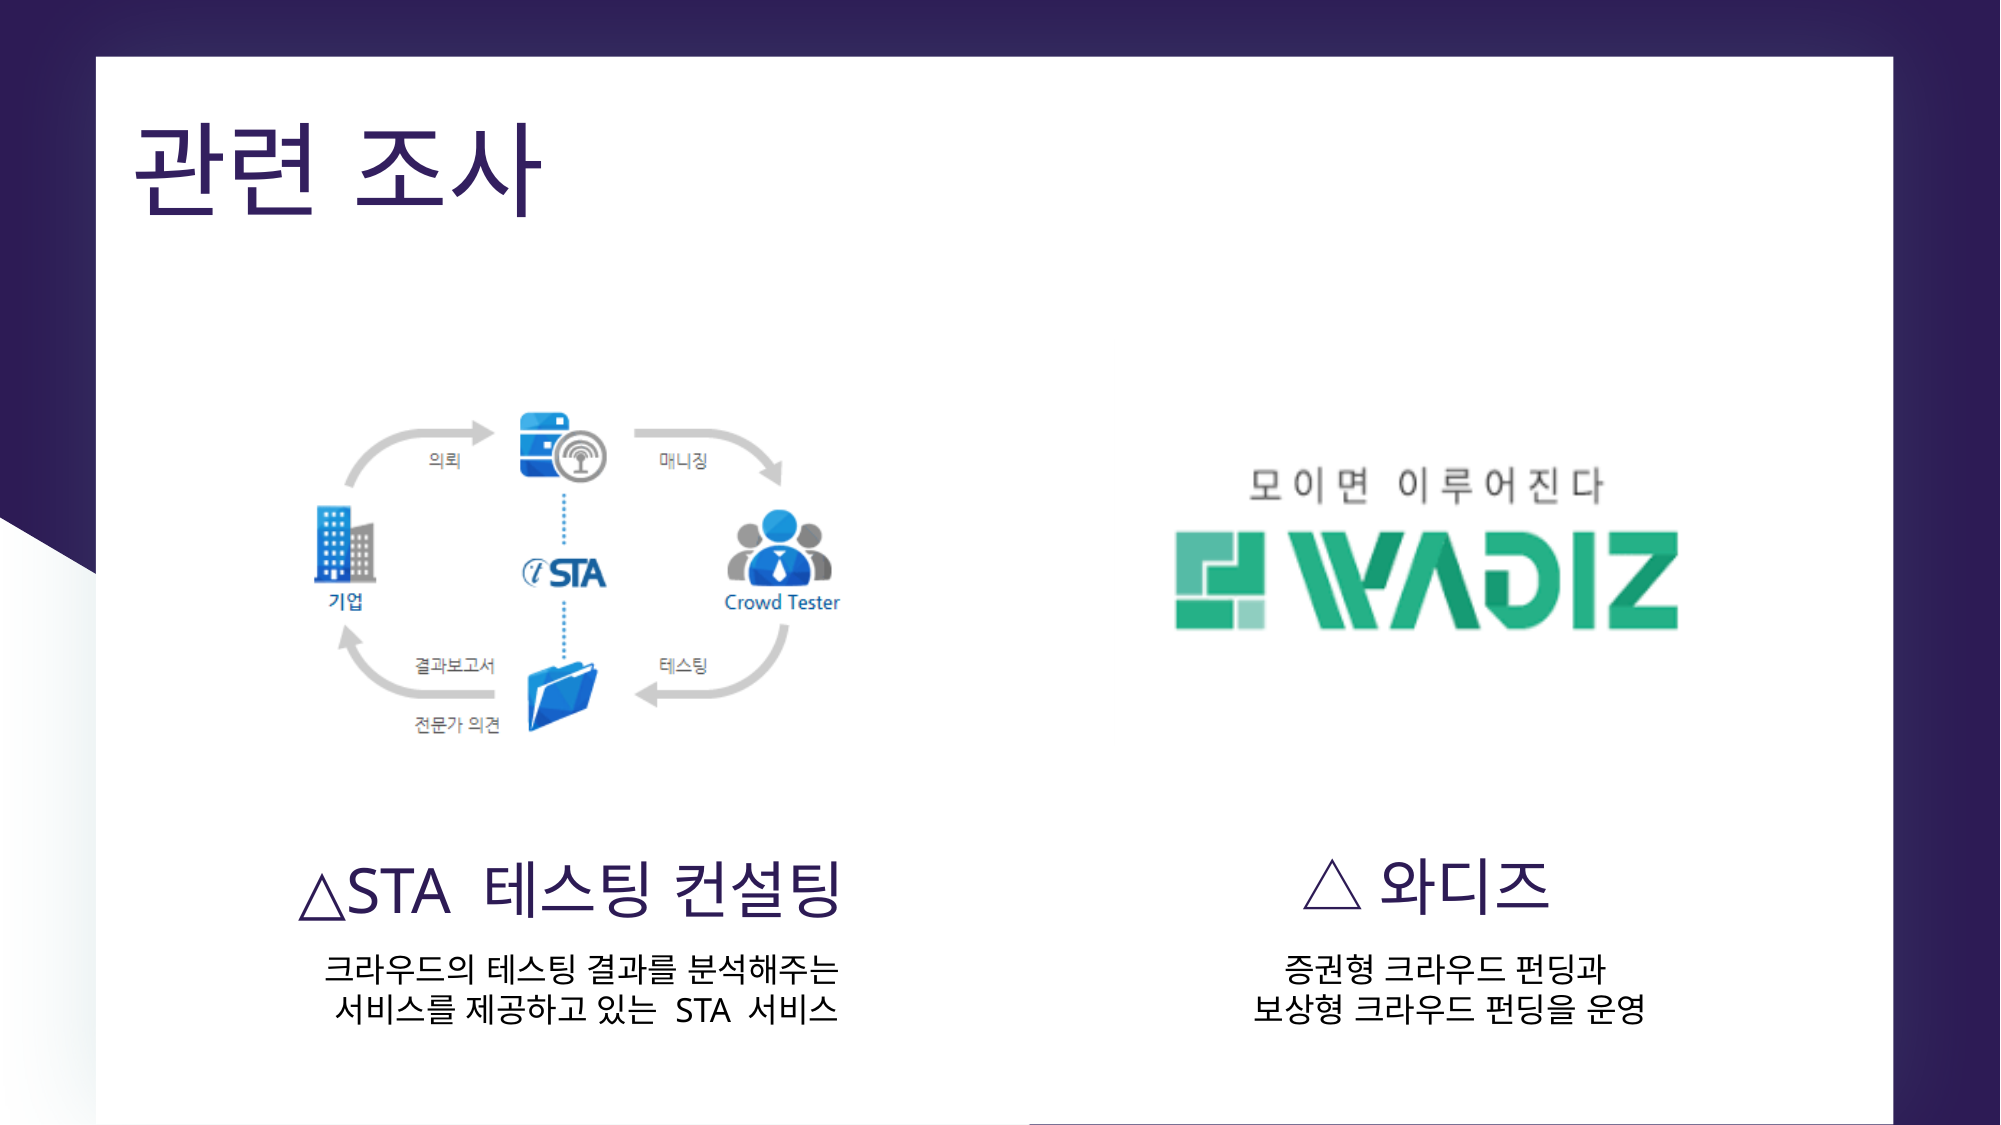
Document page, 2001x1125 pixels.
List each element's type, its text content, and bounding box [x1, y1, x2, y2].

text_box △와디즈 [1287, 840, 1567, 931]
picture [1113, 339, 1734, 746]
text_box [0, 0, 2000, 1125]
text_box △STA 테스팅 컨설팅 [284, 850, 860, 926]
text_box [95, 56, 1894, 1125]
picture [264, 354, 885, 761]
text_box 관련 조사 [131, 105, 919, 231]
text_box 크라우드의 테스팅 결과를 분석해주는 서비스를 제공하고 있는 STA 서비스 [277, 948, 897, 1029]
text_box 증권형 크라우드 펀딩과 보상형 크라우드 펀딩을 운영 [1140, 949, 1761, 1029]
